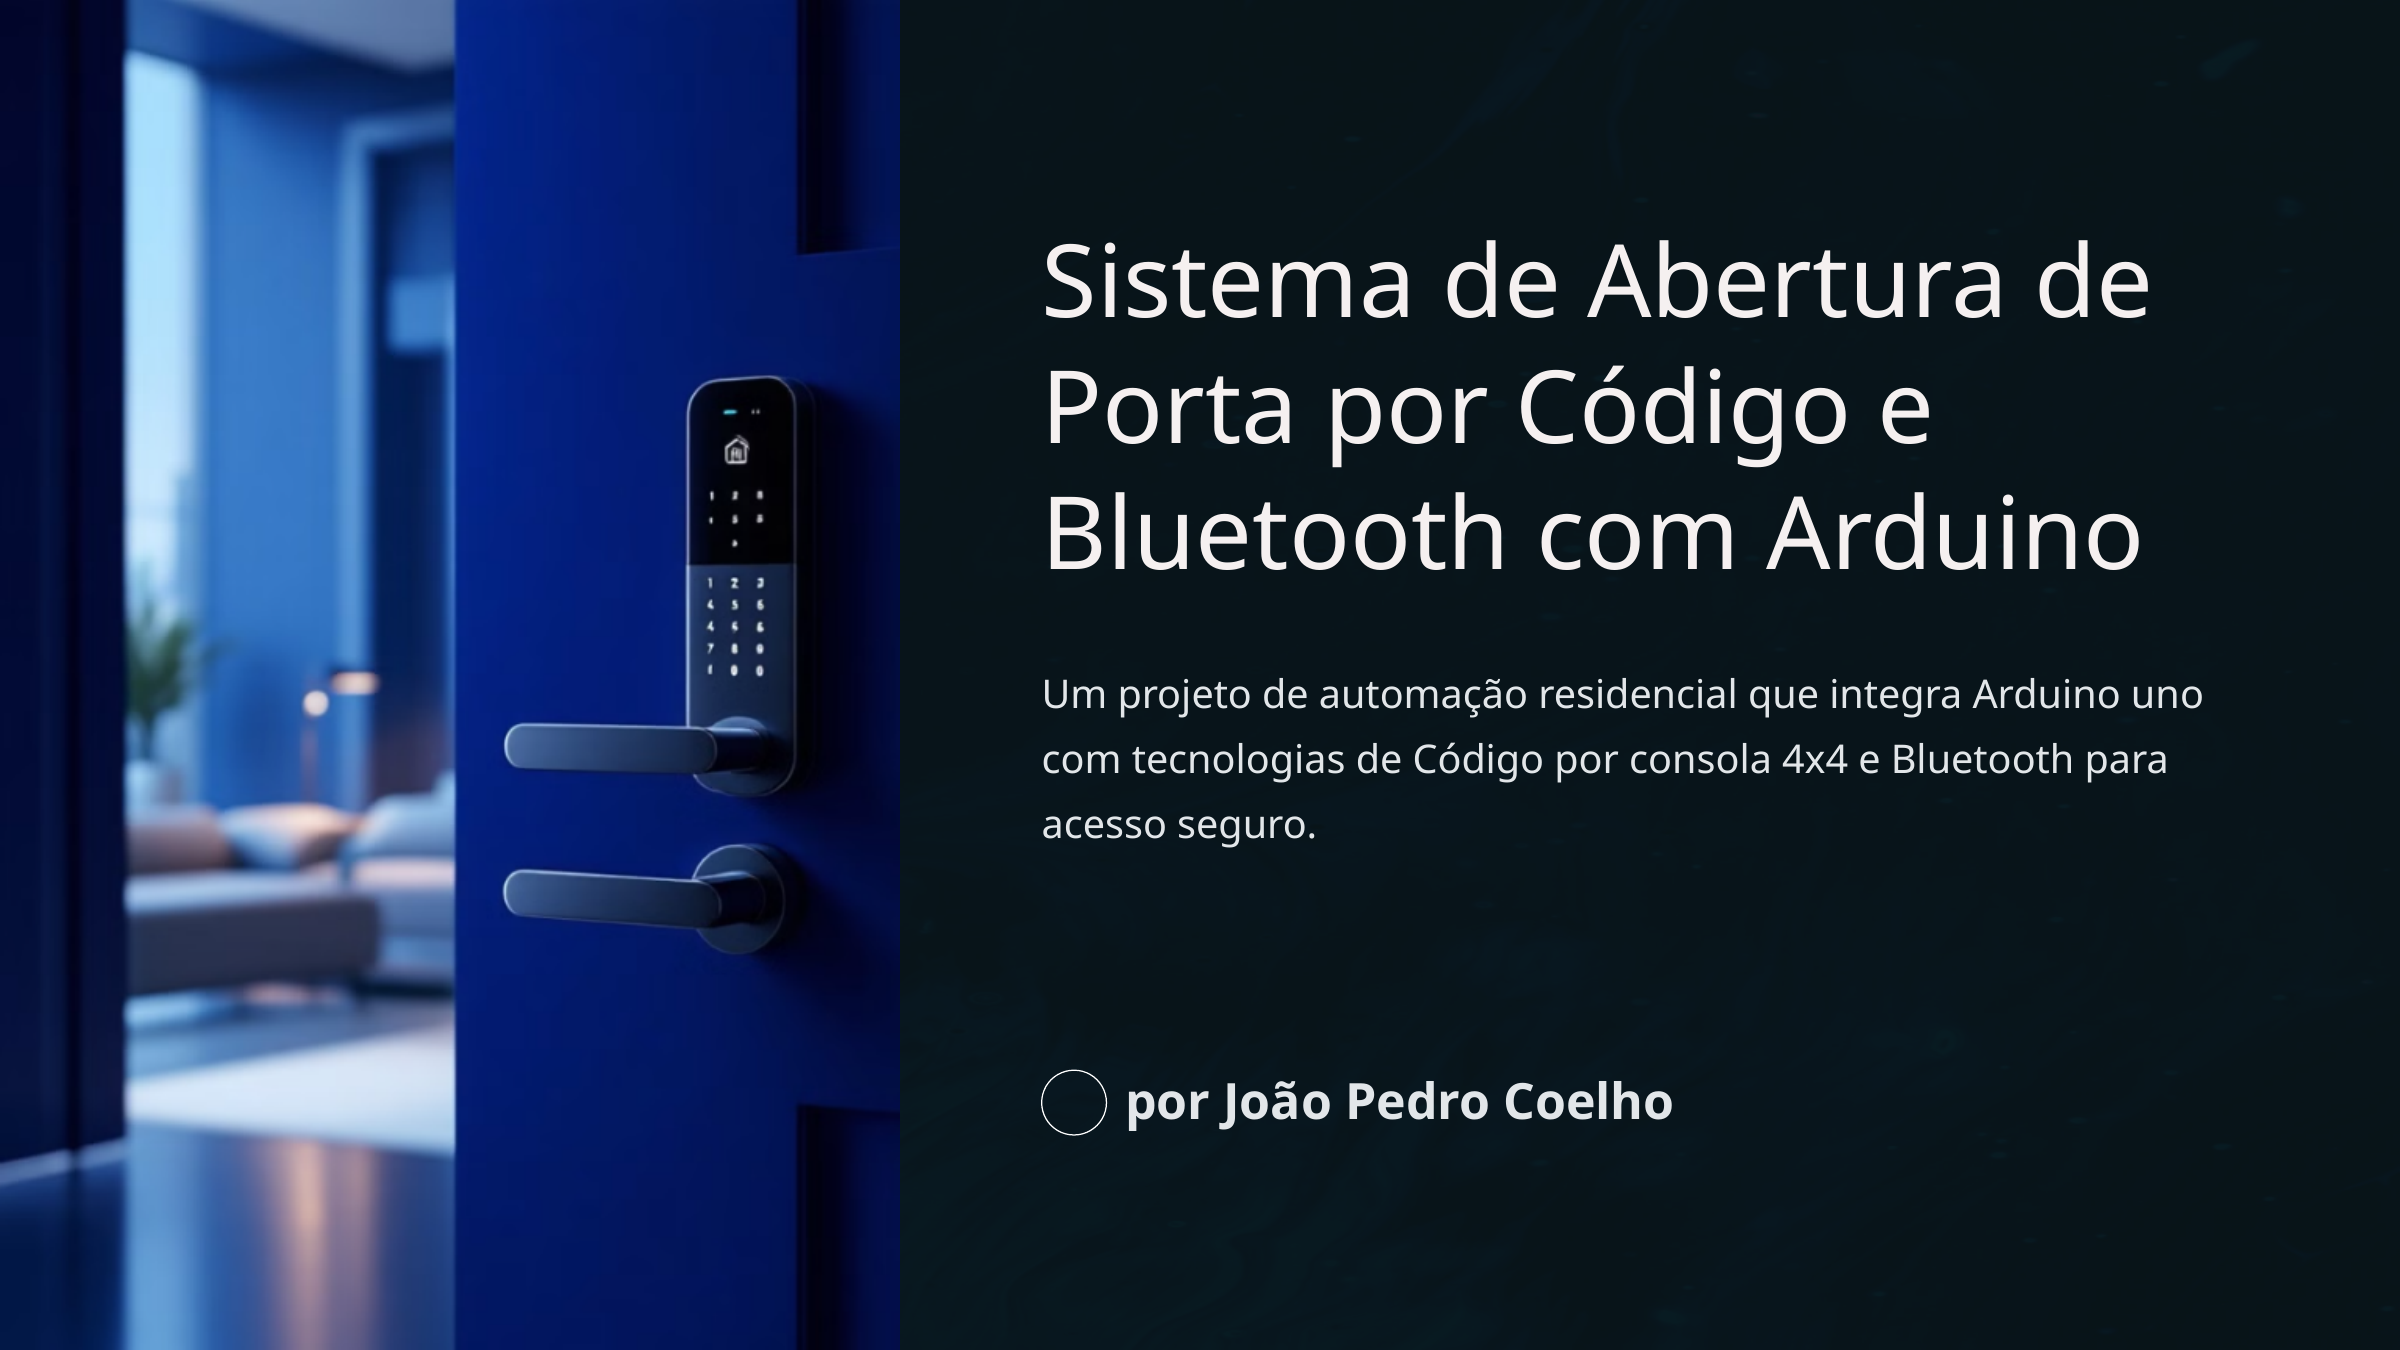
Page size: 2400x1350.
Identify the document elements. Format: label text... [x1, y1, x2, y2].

text_box Um projeto de automação residencial que integra Arduino uno com tecnologias de Código por consola 4x4 e Bluetooth para acesso seguro. [1041, 652, 2259, 847]
text_box Sistema de Abertura de Porta por Código e Bluetooth com Arduino [1041, 211, 2259, 592]
text_box [1041, 1070, 1107, 1135]
text_box por João Pedro Coelho [1125, 1058, 1681, 1130]
picture [0, 0, 900, 1350]
